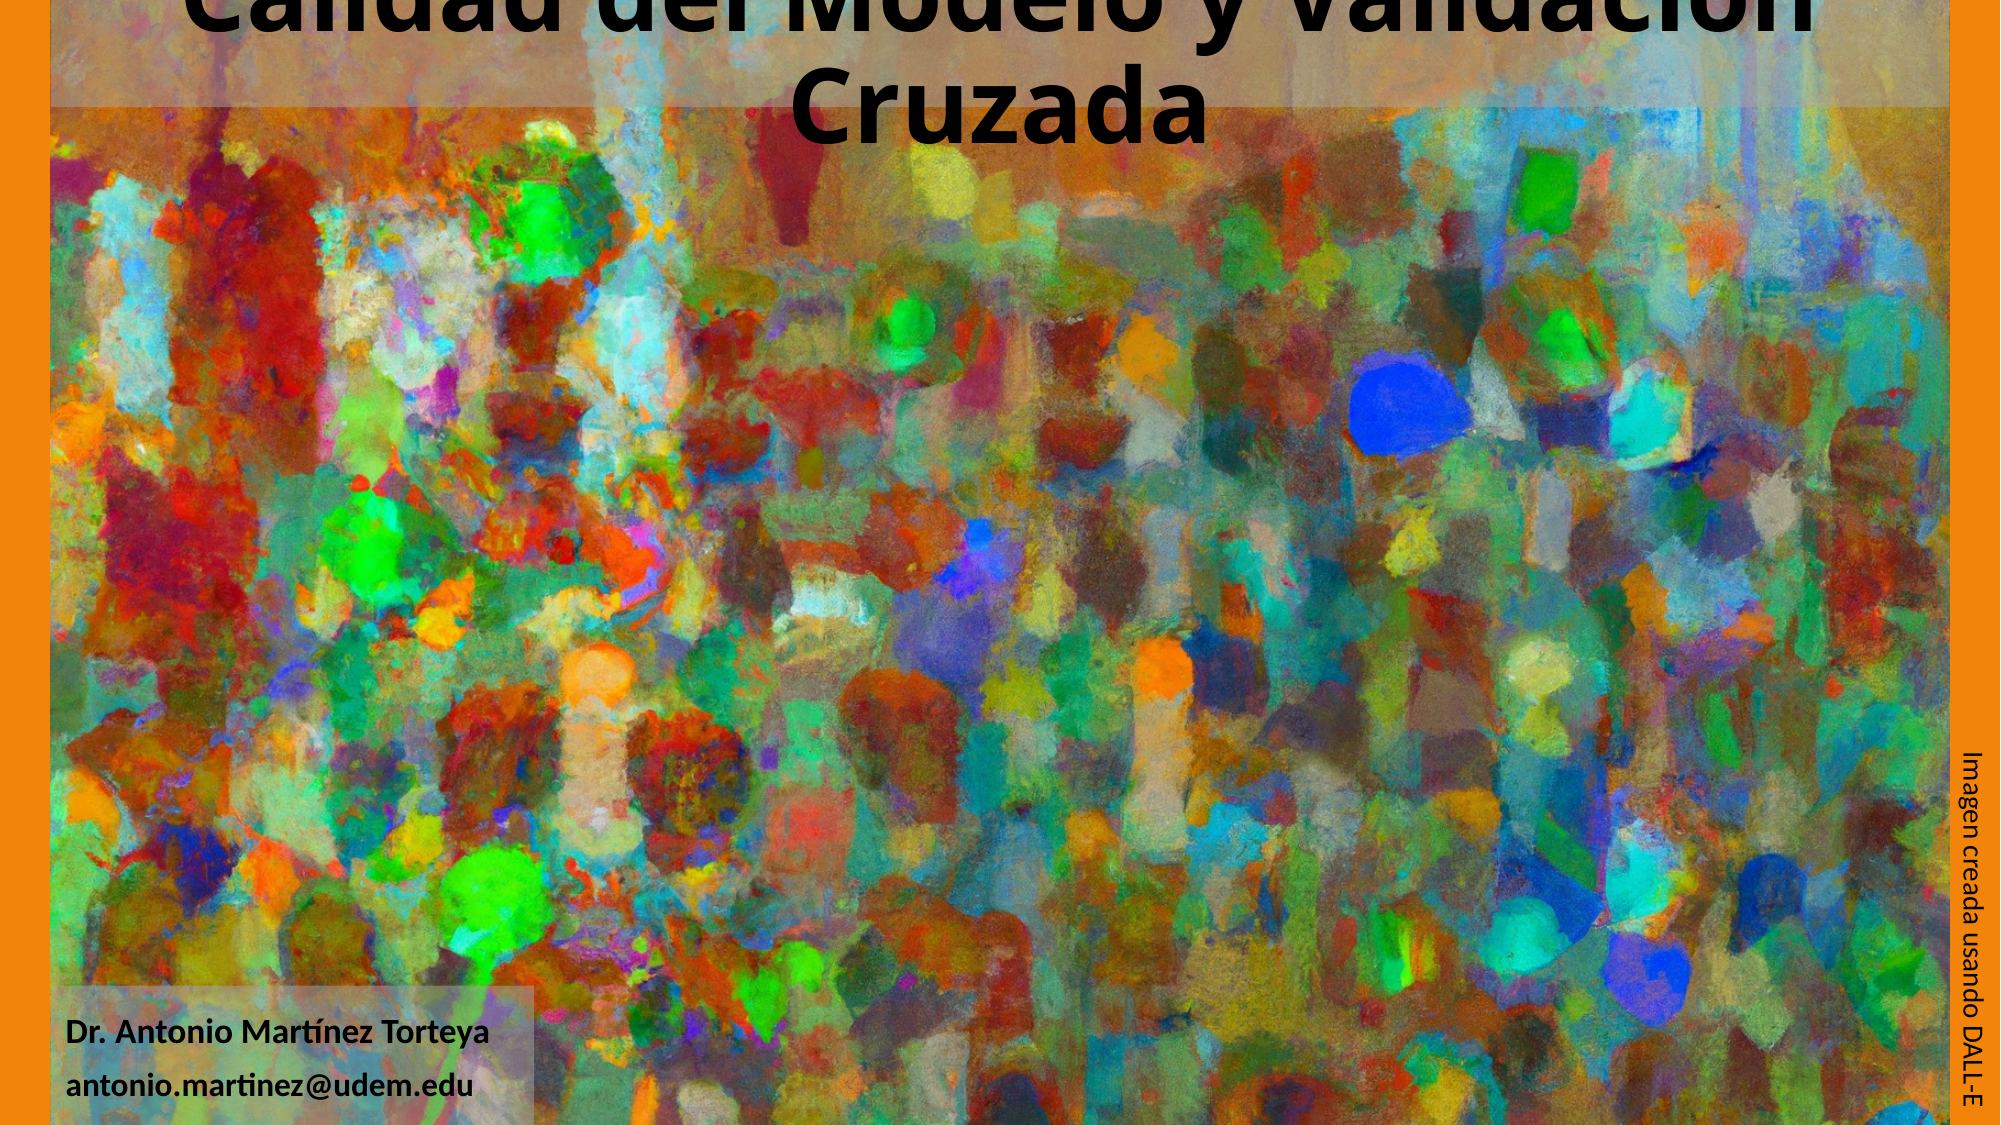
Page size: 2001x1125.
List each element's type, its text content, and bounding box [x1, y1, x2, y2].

text_box Imagen creada usando DALL-E [1950, 736, 2000, 1123]
picture [50, 0, 1950, 1125]
